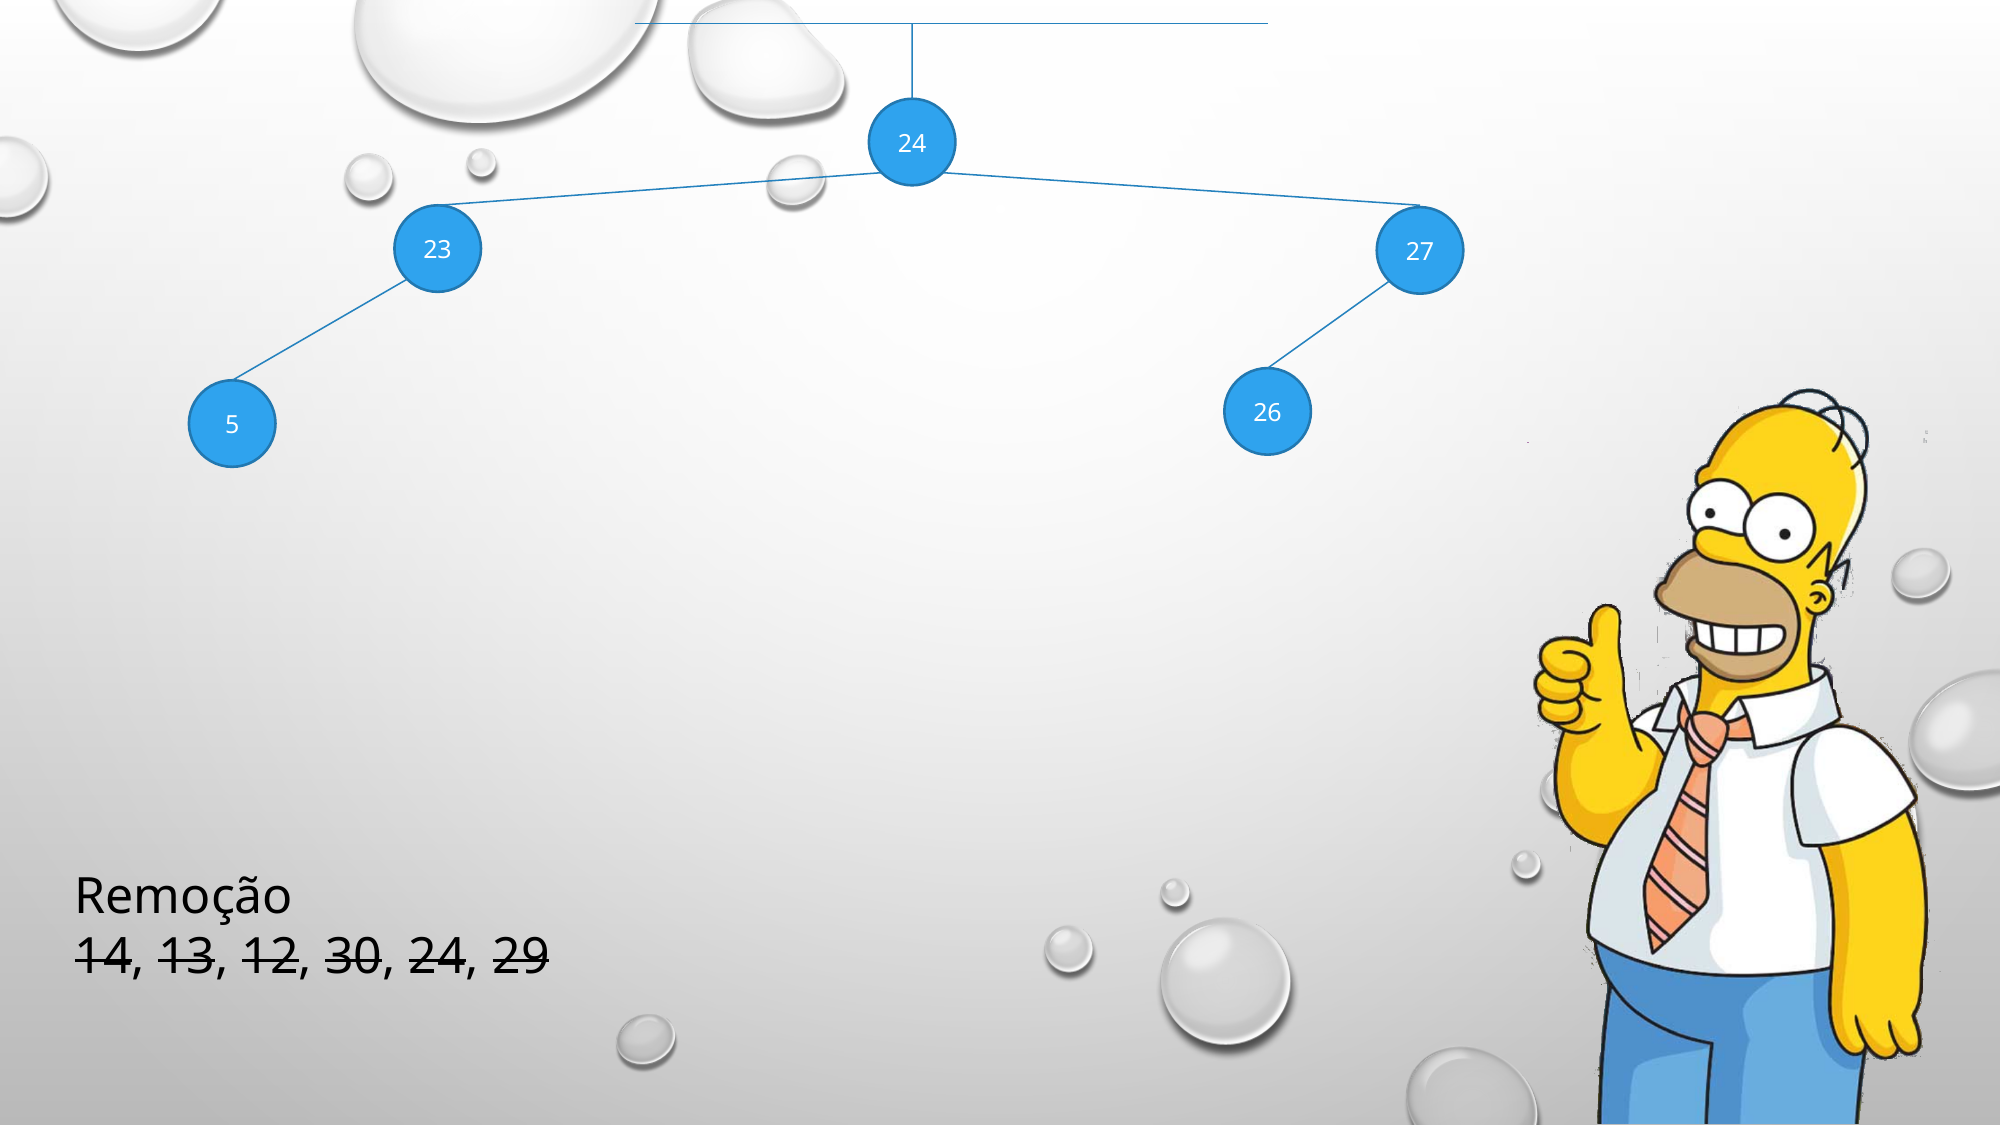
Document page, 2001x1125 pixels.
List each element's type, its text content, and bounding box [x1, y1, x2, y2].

text_box 23 [393, 204, 483, 294]
text_box Remoção 14, 13, 12, 30, 24, 29 [60, 856, 565, 992]
text_box 5 [187, 379, 277, 469]
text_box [942, 172, 1421, 206]
text_box 27 [1375, 206, 1465, 295]
text_box 24 [867, 97, 957, 187]
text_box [437, 172, 882, 206]
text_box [1267, 280, 1390, 369]
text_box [231, 278, 408, 381]
picture [0, 0, 2000, 1125]
text_box 26 [1223, 367, 1313, 456]
